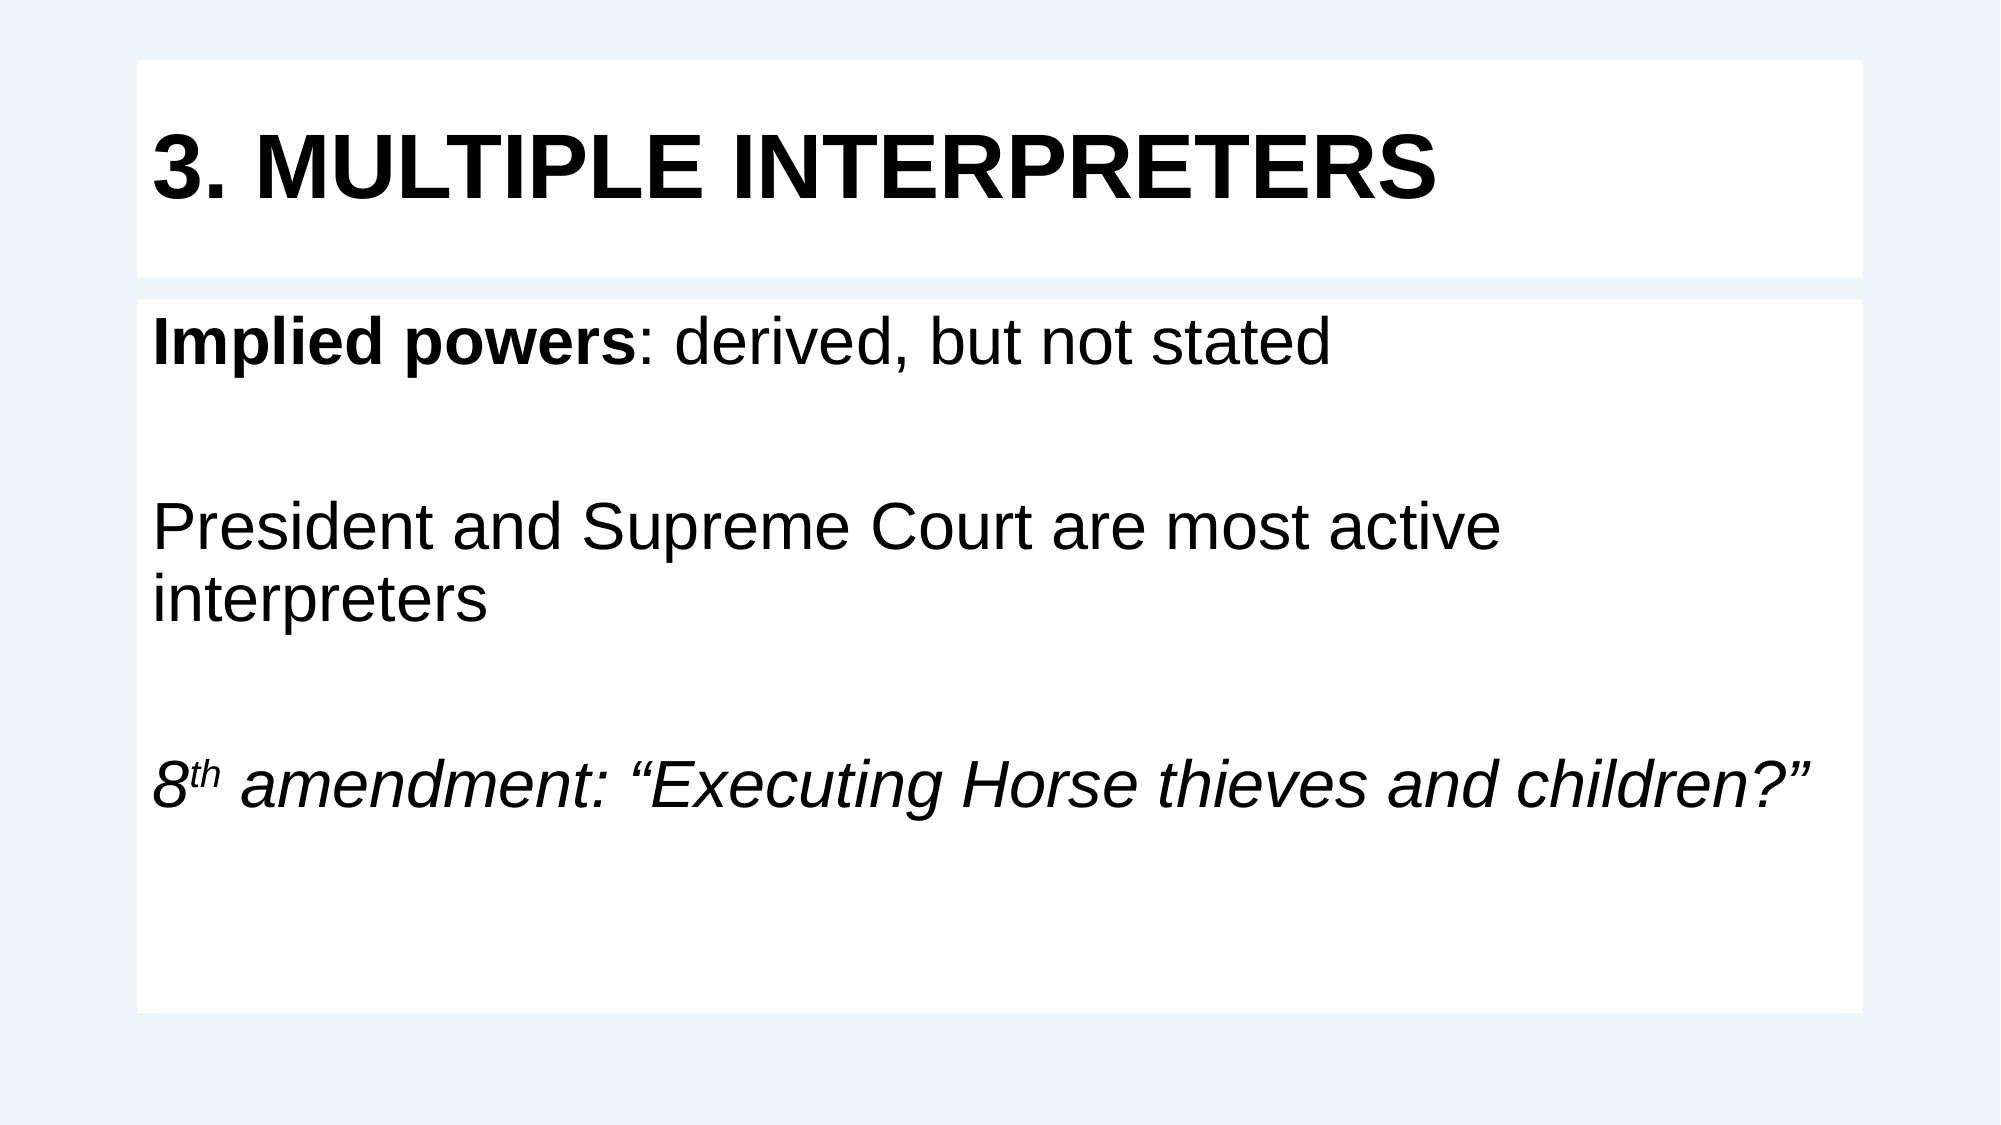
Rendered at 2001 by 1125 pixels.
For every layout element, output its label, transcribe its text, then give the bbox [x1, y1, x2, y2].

list Implied powers: derived, but not stated President and Supreme Court are most active interpreters 8th amendment: “Executing Horse thieves and children?” [137, 299, 1863, 1014]
title 3. Multiple interpreters [137, 59, 1863, 278]
